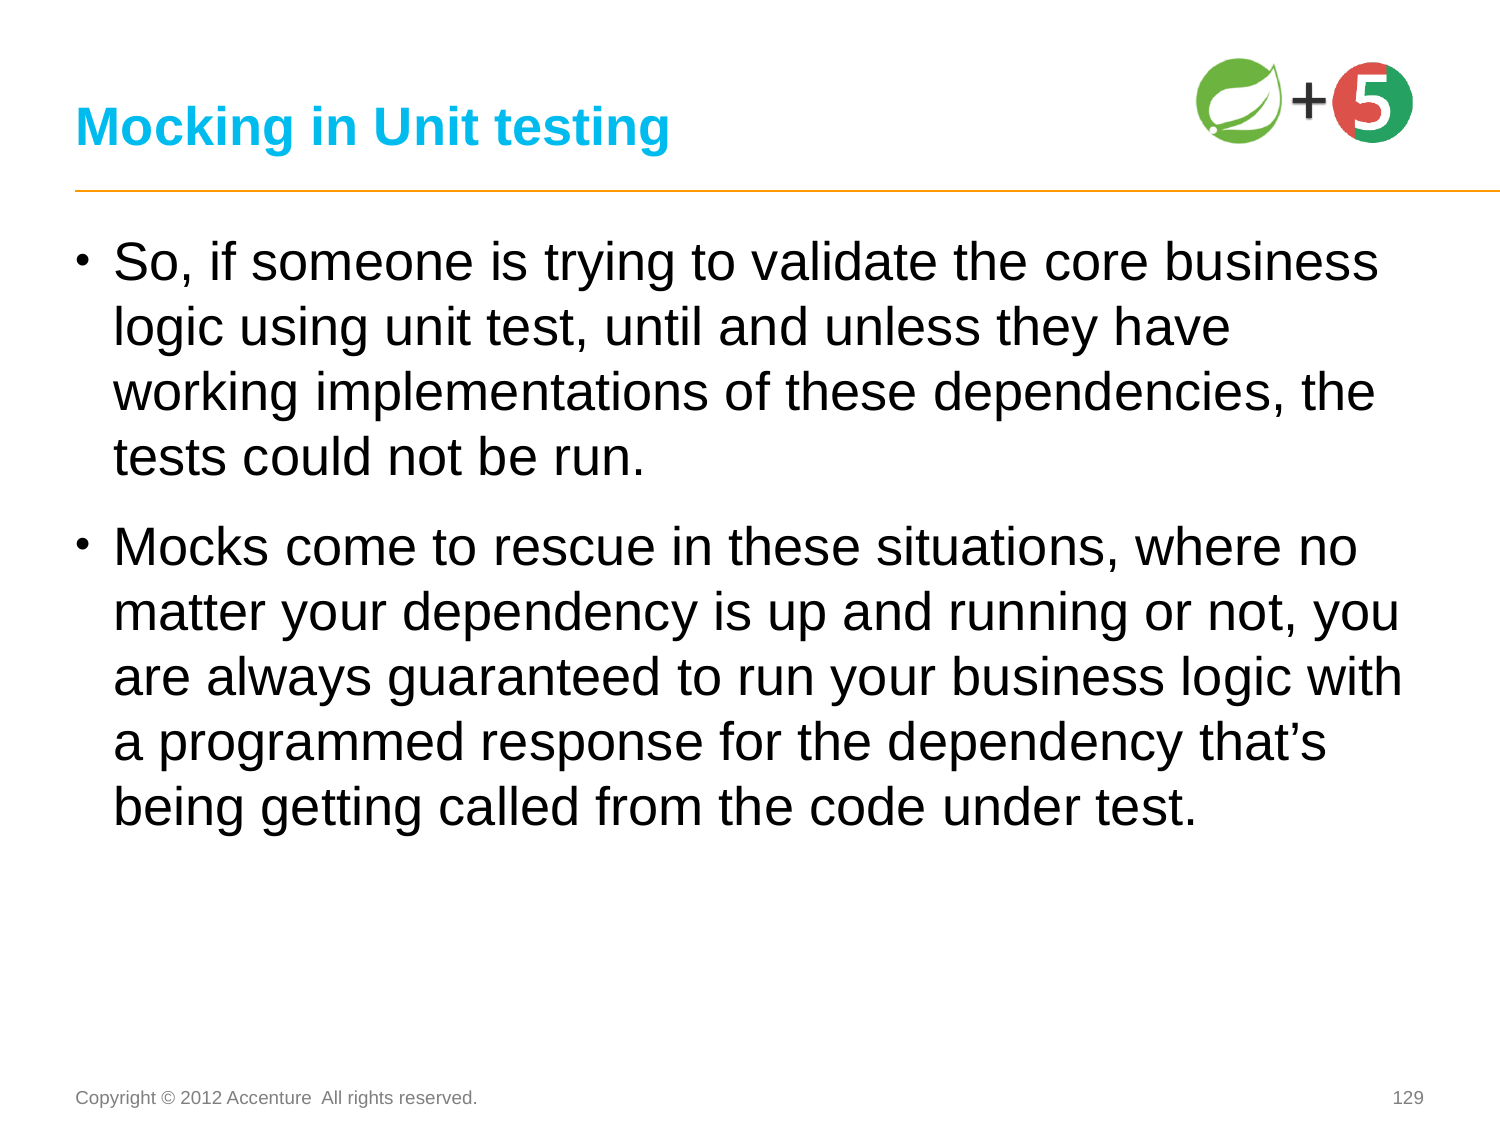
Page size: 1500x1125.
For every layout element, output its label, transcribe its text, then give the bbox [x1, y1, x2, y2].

title Mocking in Unit testing [75, 27, 1422, 157]
list So, if someone is trying to validate the core business logic using unit test, until and unless they have working implementations of these dependencies, the tests could not be run. Mocks come to rescue in these situations, where no matter your dependency is up and running or not, you are always guaranteed to run your business logic with a programmed response for the dependency that’s being getting called from the code under test. [75, 226, 1425, 1018]
